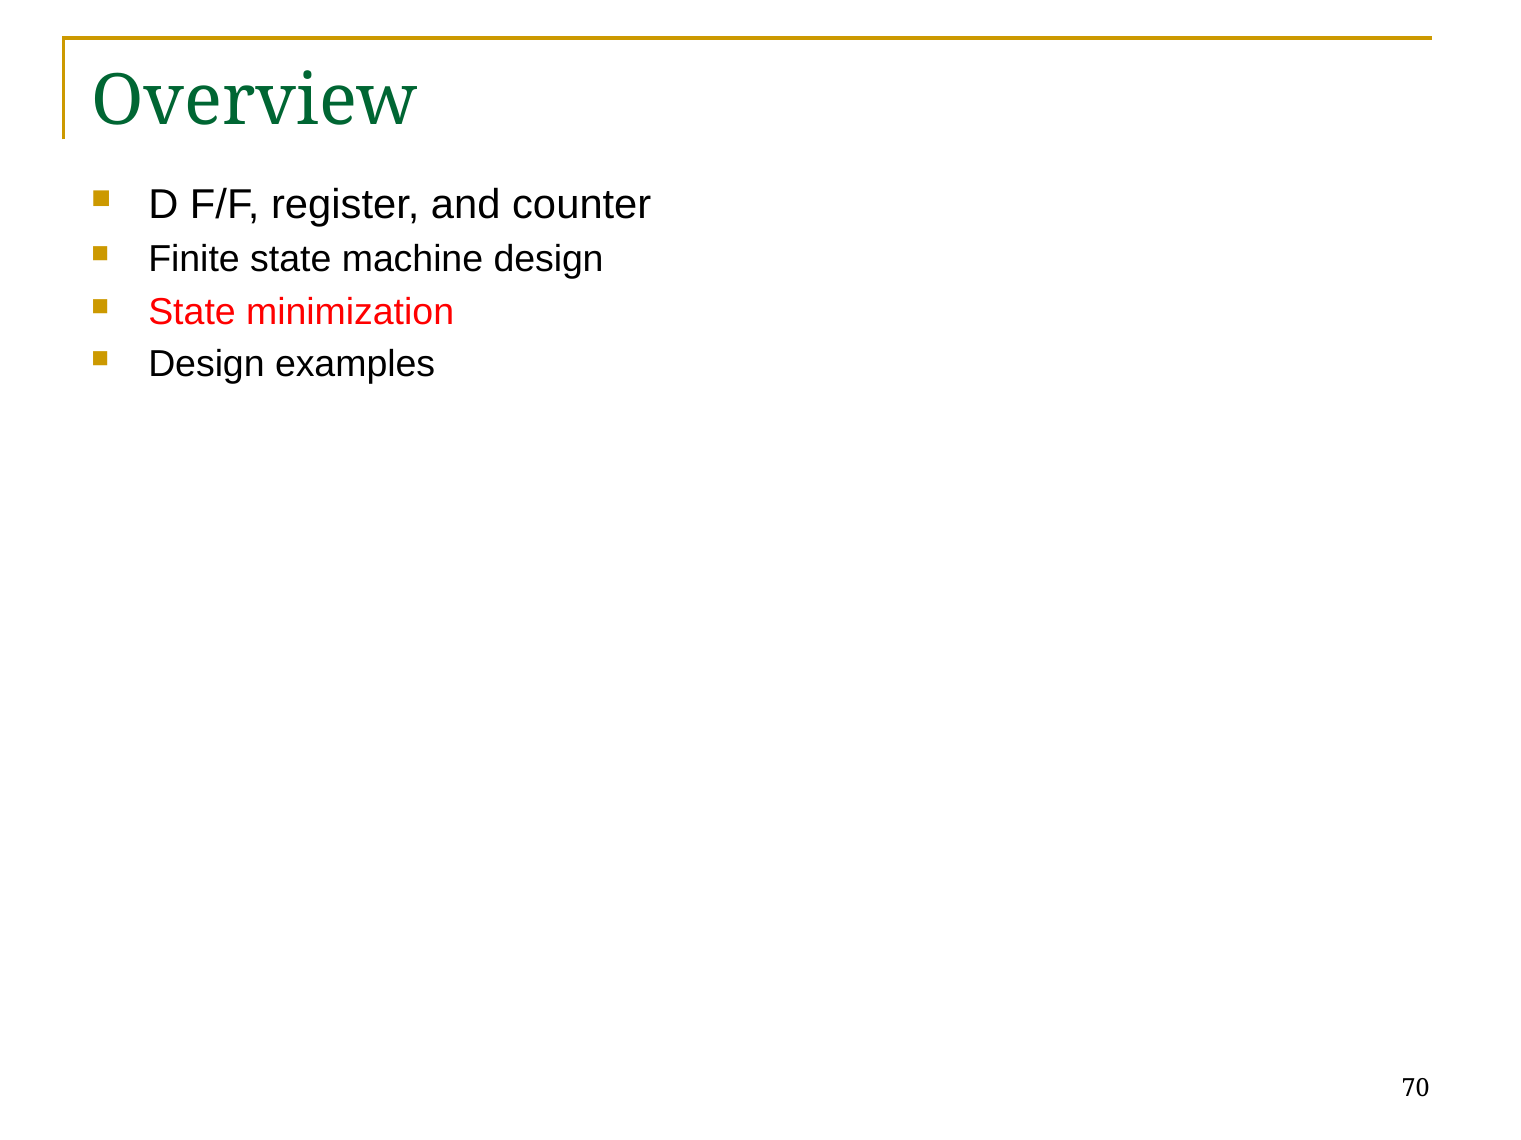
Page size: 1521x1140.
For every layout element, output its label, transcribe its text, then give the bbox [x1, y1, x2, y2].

list D F/F, register, and counter Finite state machine design State minimization Design examples [76, 169, 1445, 1091]
title Overview [76, 46, 1445, 169]
slide_number 70 [1089, 1091, 1445, 1114]
